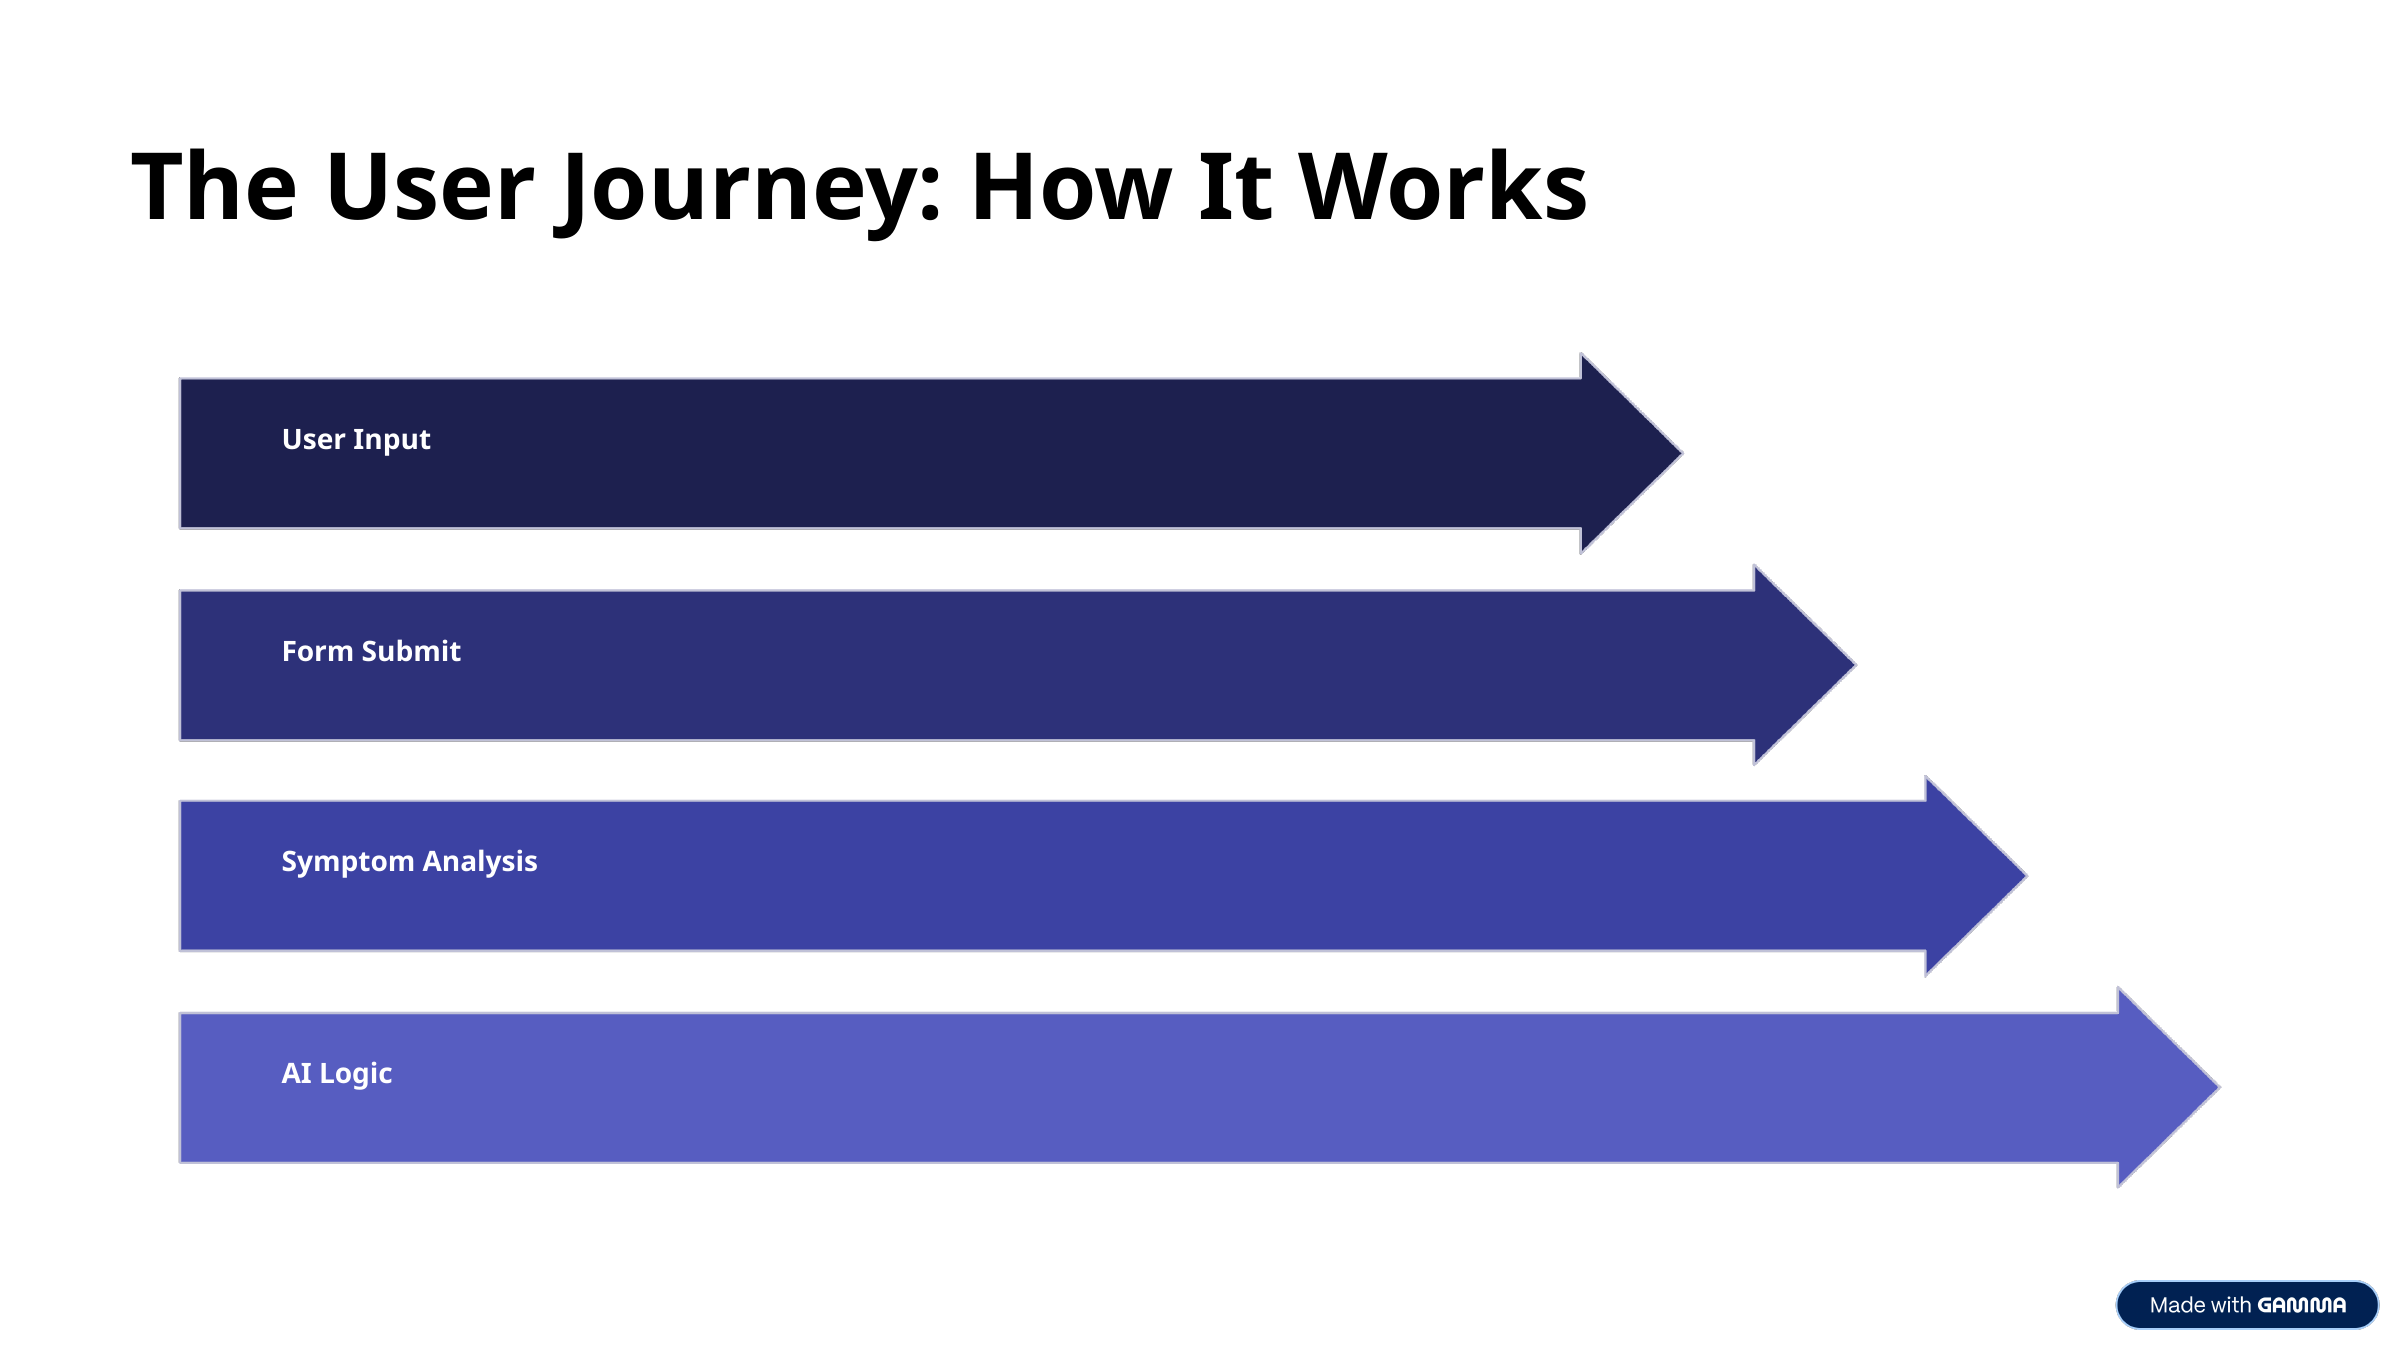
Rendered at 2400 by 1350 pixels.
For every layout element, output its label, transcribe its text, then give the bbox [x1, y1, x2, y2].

text_box The User Journey: How It Works [130, 122, 1596, 239]
picture [2106, 1271, 2389, 1339]
picture [138, 312, 2261, 1228]
